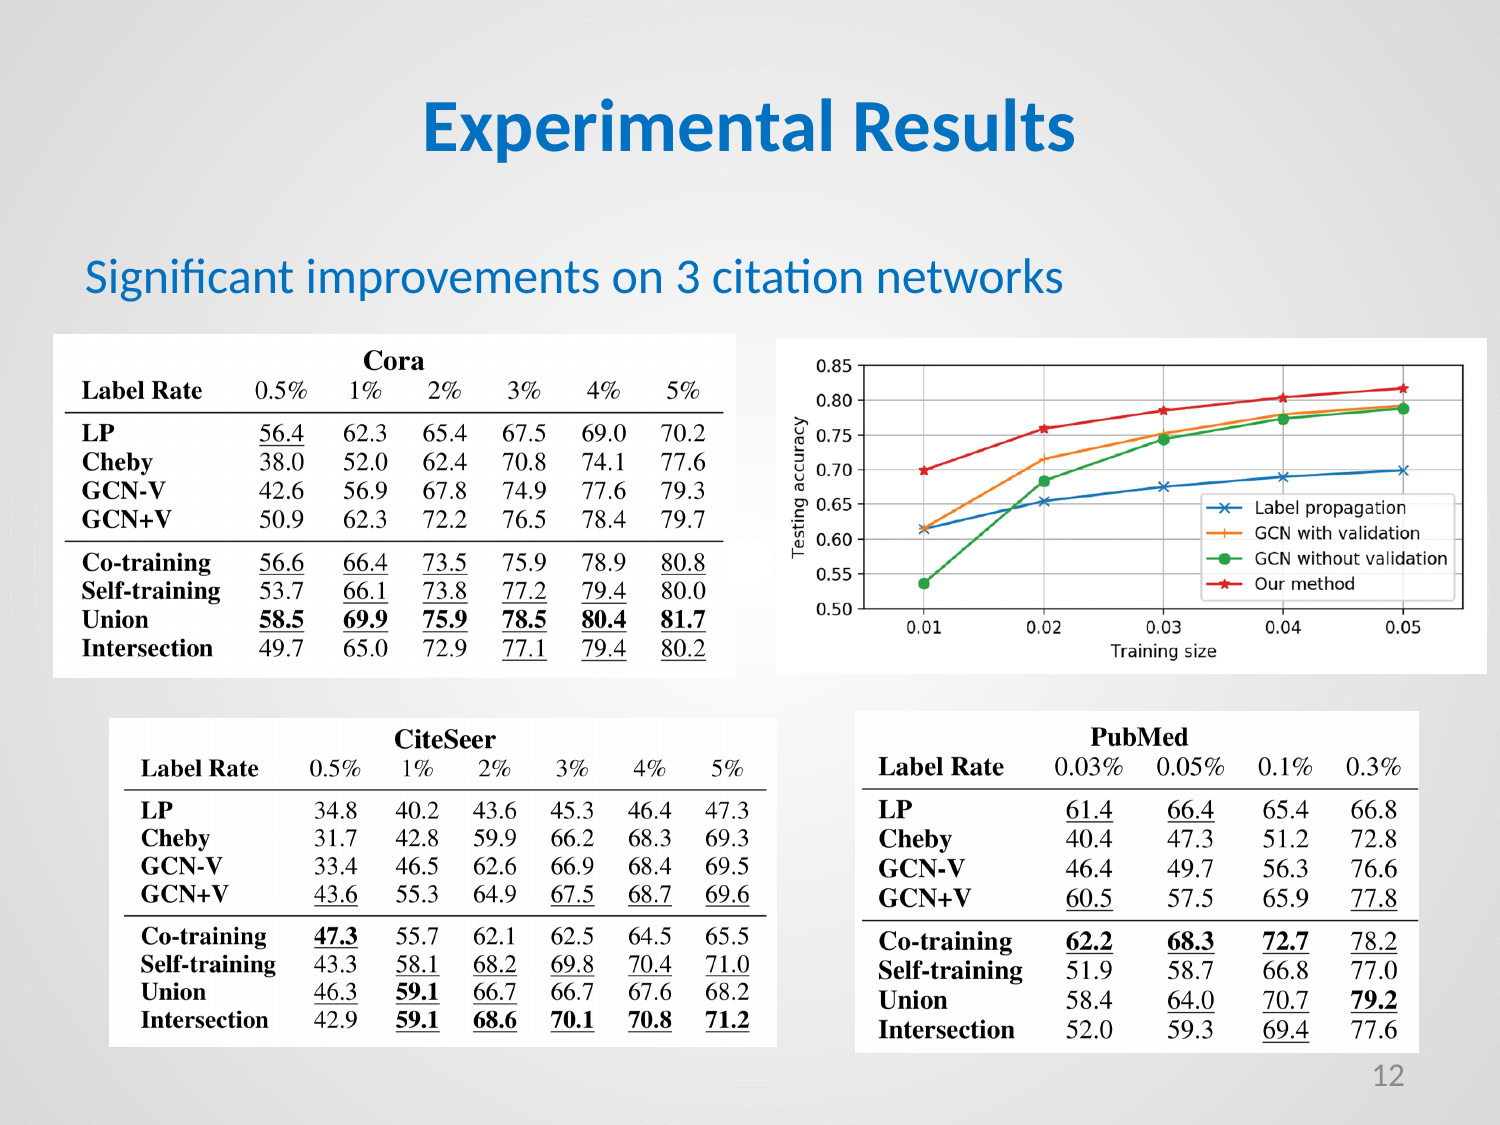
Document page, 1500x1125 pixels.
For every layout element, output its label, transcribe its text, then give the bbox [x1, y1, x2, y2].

slide_number 12 [1074, 1042, 1425, 1103]
text_box Experimental Results [112, 0, 1388, 242]
picture [52, 333, 736, 678]
picture [855, 711, 1420, 1054]
picture [775, 338, 1487, 674]
picture [109, 717, 777, 1047]
text_box Significant improvements on 3 citation networks [0, 236, 1270, 311]
